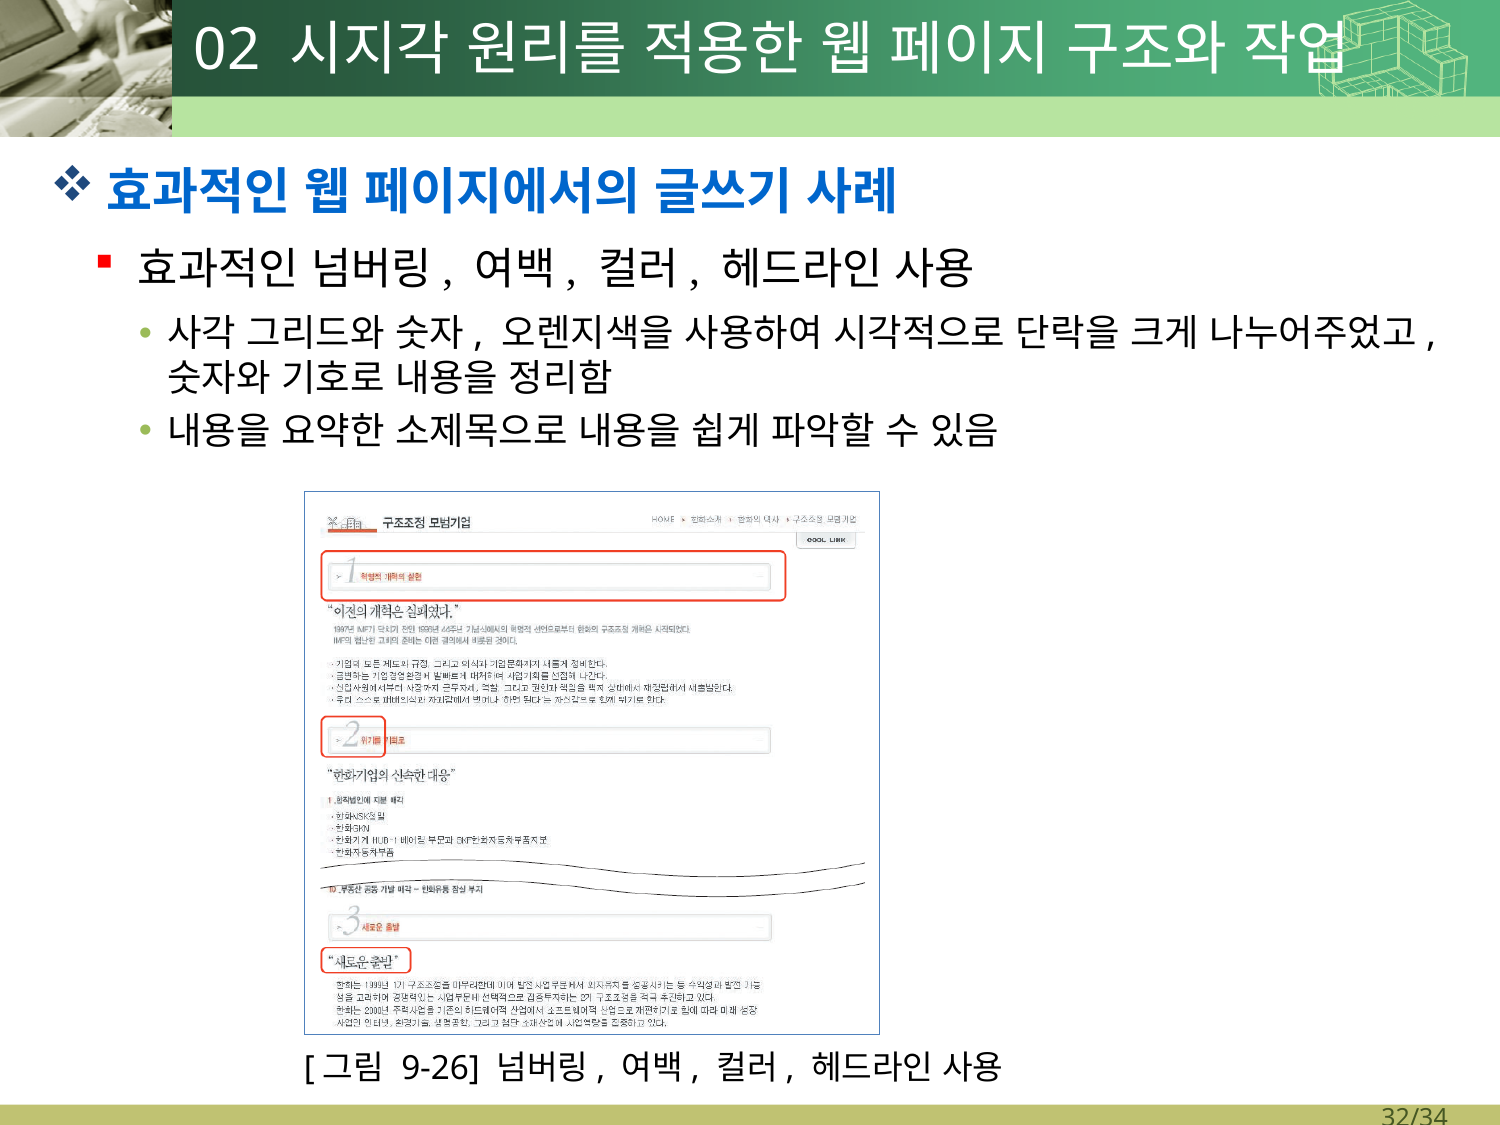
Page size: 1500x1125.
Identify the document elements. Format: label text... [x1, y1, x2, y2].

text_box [288, 491, 1176, 1095]
picture [0, 0, 1500, 151]
list 효과적인 웹 페이지에서의 글쓰기 사례 효과적인 넘버링, 여백, 컬러, 헤드라인 사용 사각 그리드와 숫자, 오렌지색을 사용하여 시각적으로 단락을 크게 나누어주었고, 숫자와 기호로 내용을 정리함 내용을 요약한 소제목으로 내용을 쉽게 파악할 수 있음 [35, 152, 1465, 1079]
title 02 시지각 원리를 적용한 웹 페이지 구조와 작업 [178, 9, 1471, 82]
